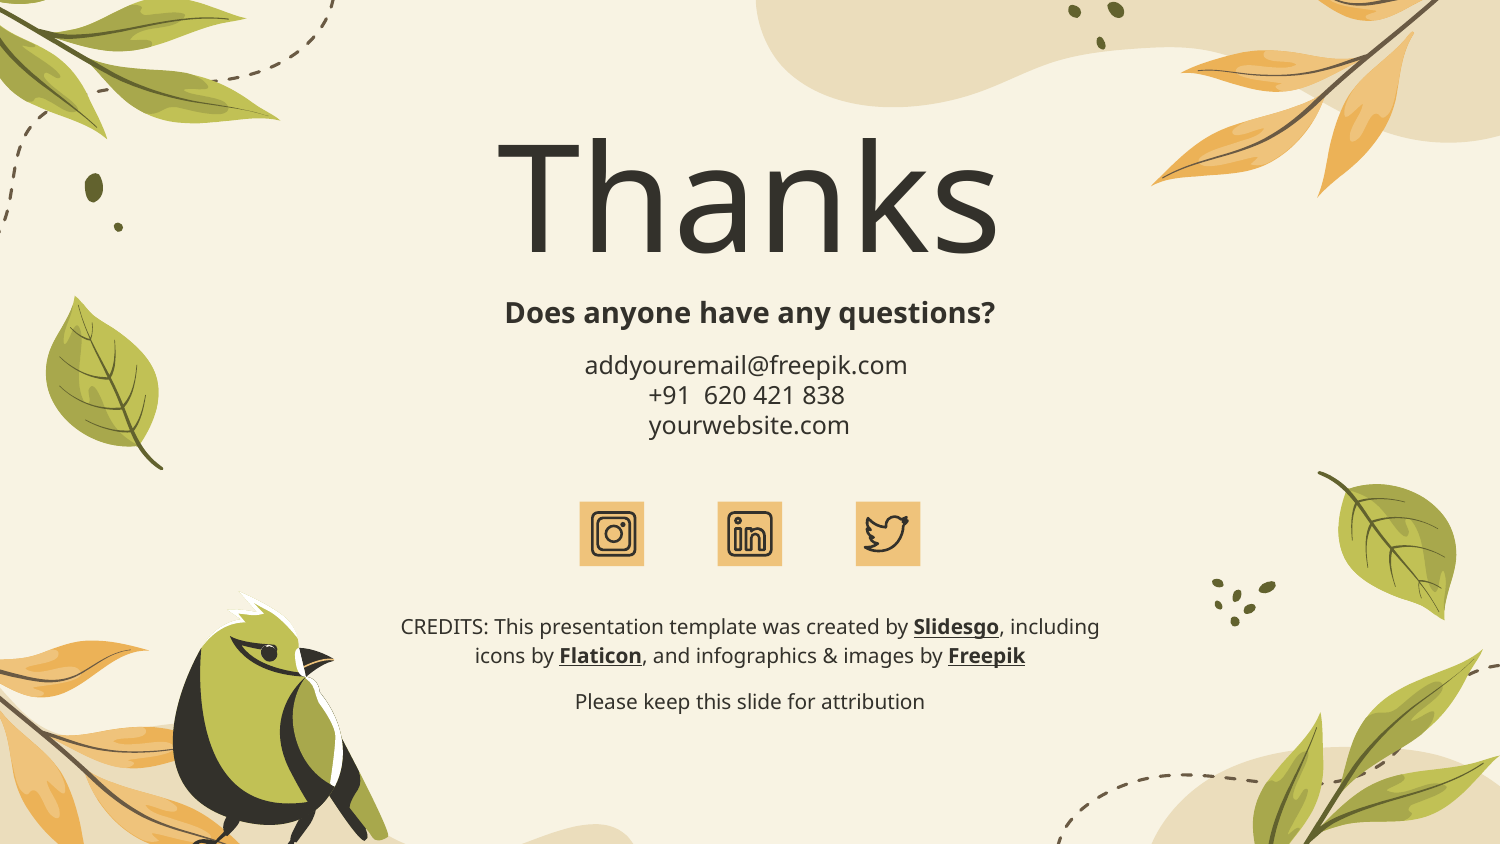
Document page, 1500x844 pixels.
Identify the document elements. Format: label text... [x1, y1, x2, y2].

subtitle Does anyone have any questions? addyouremail@freepik.com +91 620 421 838 yourwebsite.com [390, 278, 1110, 471]
text_box [717, 501, 783, 567]
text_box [131, 590, 391, 844]
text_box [1066, 1, 1127, 50]
title Thanks [390, 87, 1110, 261]
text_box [84, 172, 126, 232]
text_box [855, 501, 921, 567]
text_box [727, 510, 773, 557]
text_box Please keep this slide for attribution [396, 673, 1110, 746]
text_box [590, 510, 637, 557]
text_box [579, 501, 645, 567]
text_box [1211, 578, 1279, 627]
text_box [0, 621, 126, 844]
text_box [1240, 648, 1500, 844]
text_box [863, 515, 909, 553]
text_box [0, 0, 235, 191]
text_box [1307, 480, 1458, 611]
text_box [1155, 0, 1470, 198]
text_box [42, 317, 193, 448]
